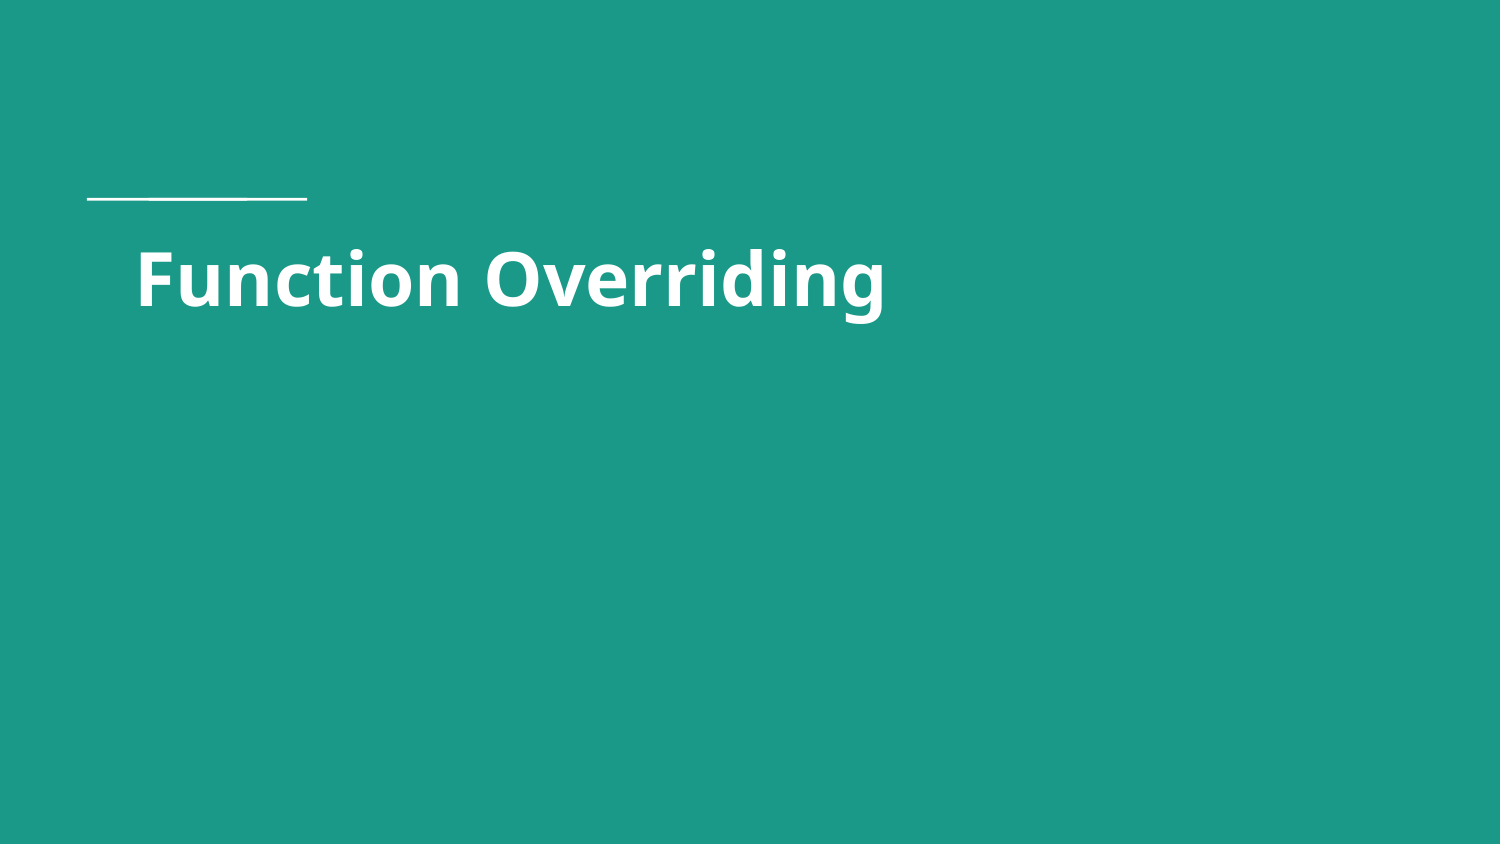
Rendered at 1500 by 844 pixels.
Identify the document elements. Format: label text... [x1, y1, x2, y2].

title Function Overriding [119, 216, 1381, 466]
